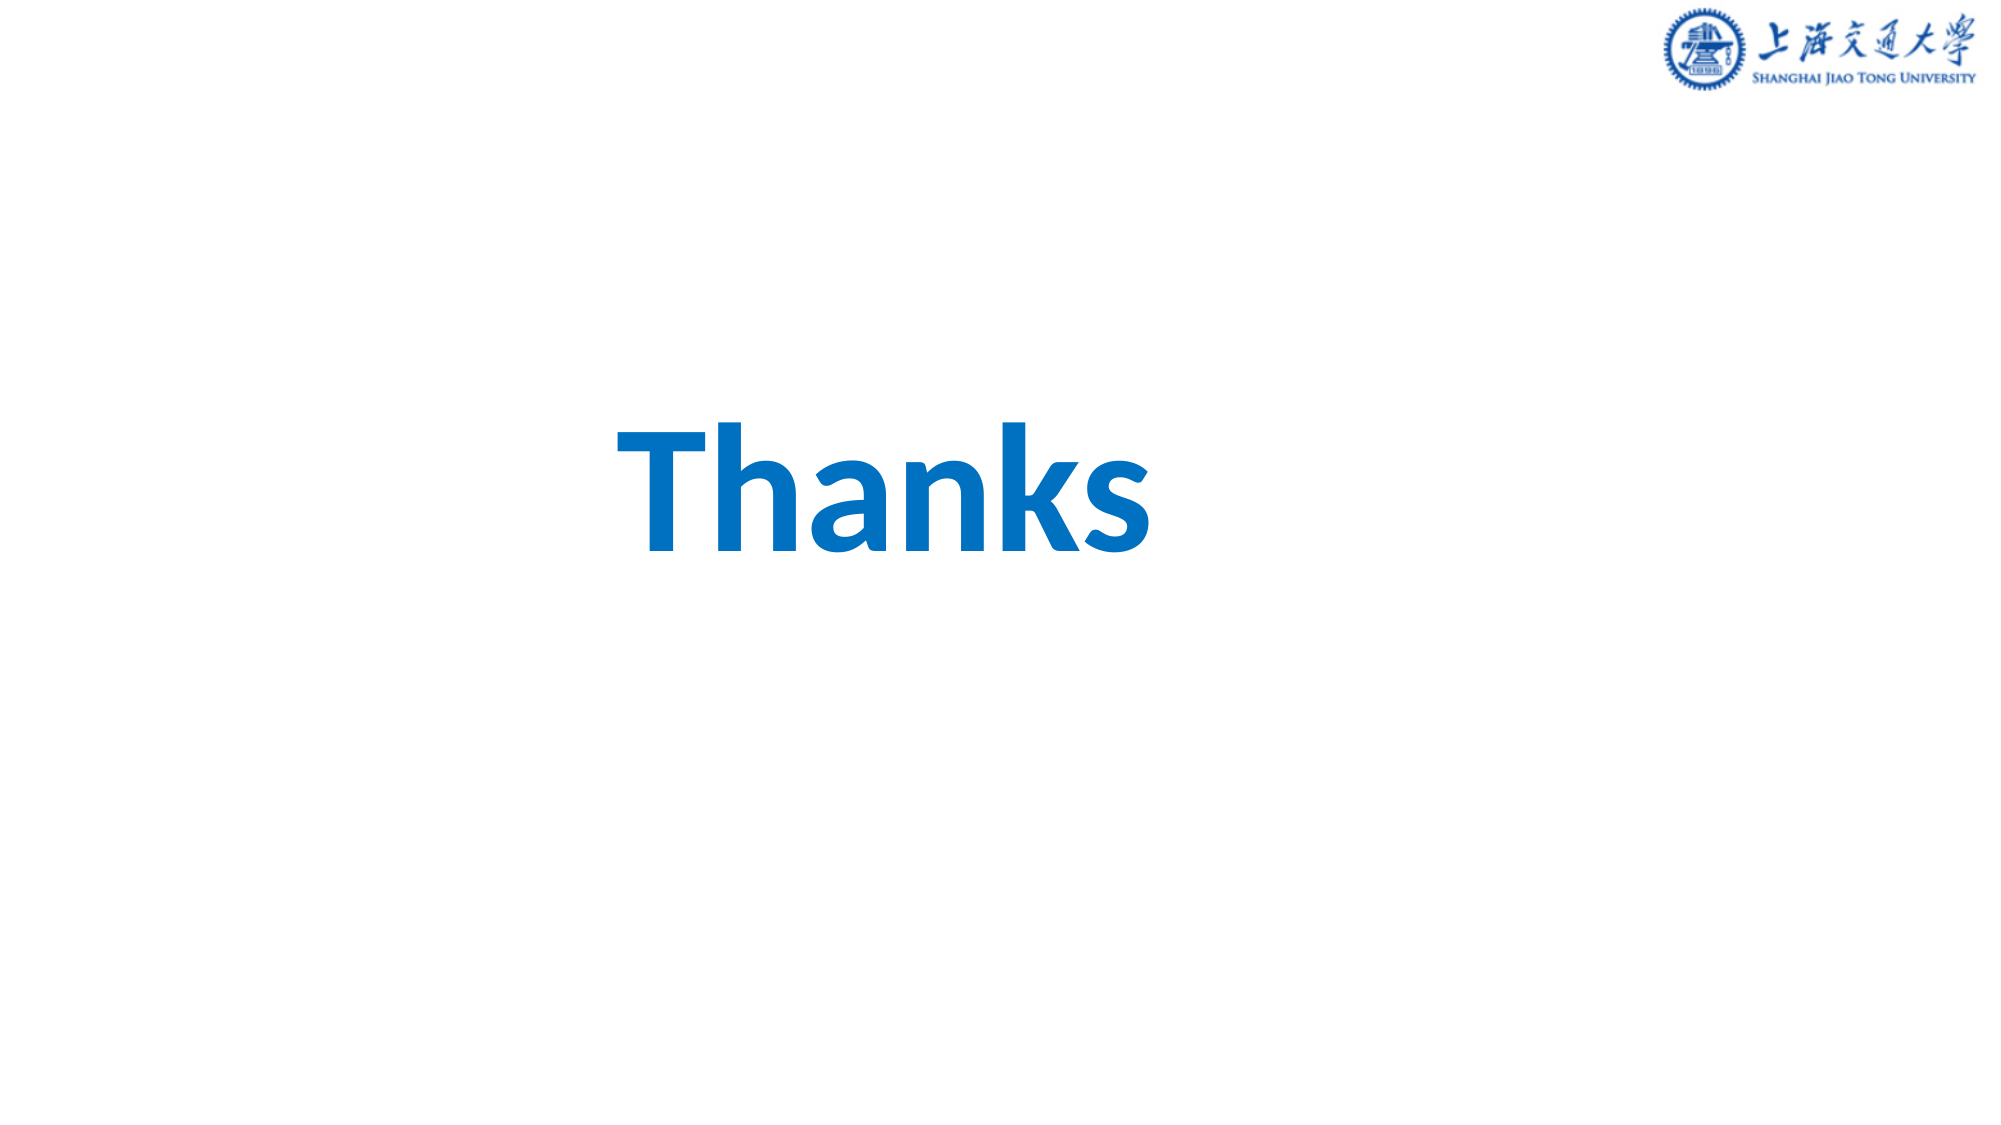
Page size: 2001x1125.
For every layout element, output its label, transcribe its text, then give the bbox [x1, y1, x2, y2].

picture [1651, 0, 2000, 96]
text_box Thanks [601, 360, 1199, 596]
